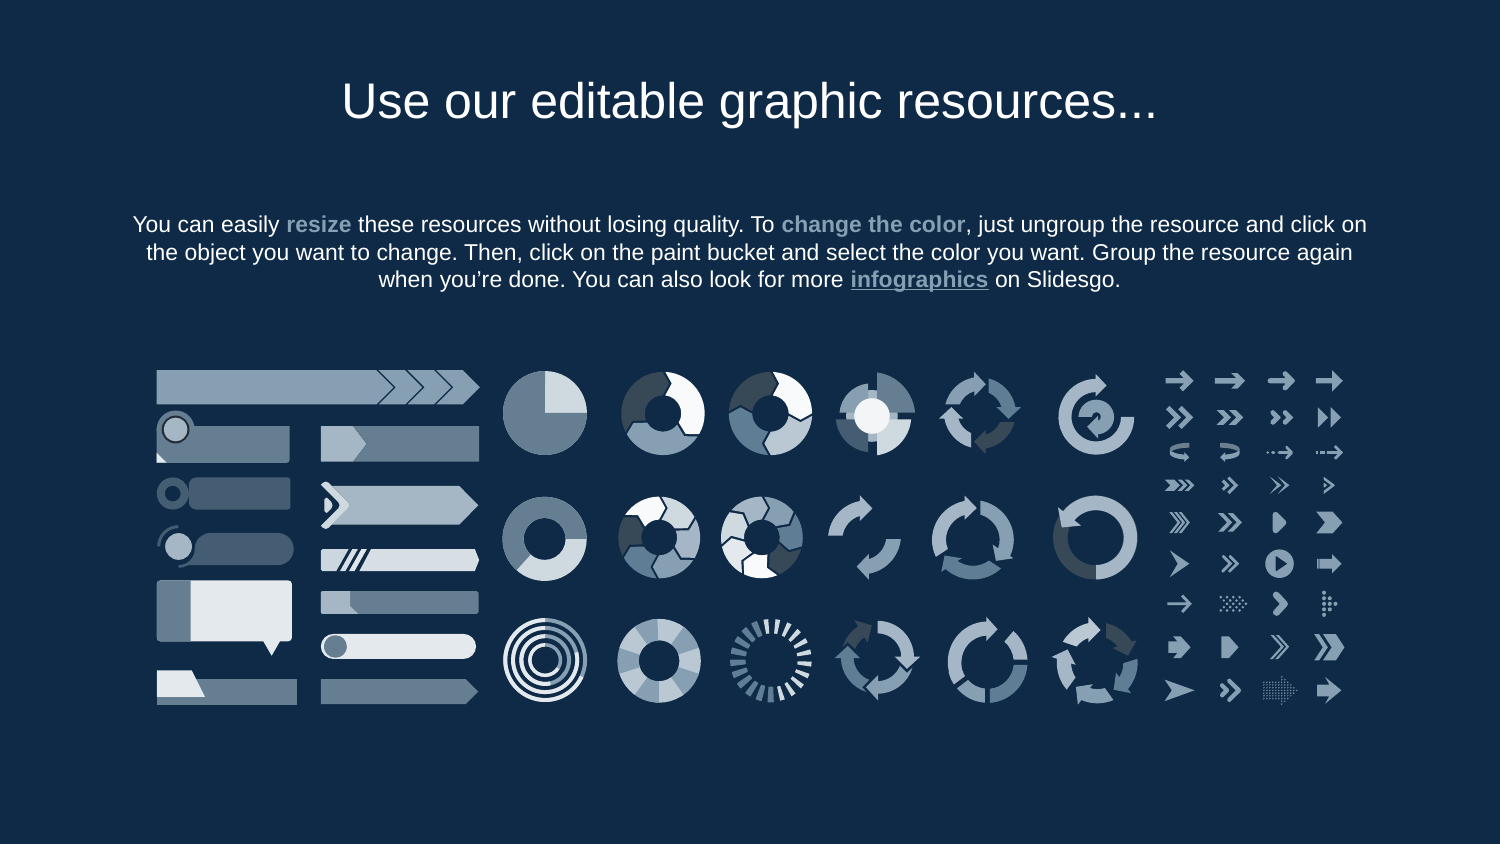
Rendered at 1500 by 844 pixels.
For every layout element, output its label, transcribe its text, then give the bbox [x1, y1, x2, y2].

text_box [827, 495, 901, 580]
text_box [502, 496, 587, 582]
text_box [835, 372, 916, 456]
text_box [1272, 511, 1287, 534]
text_box [1169, 550, 1190, 578]
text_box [1317, 406, 1342, 429]
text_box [1165, 405, 1194, 430]
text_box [1220, 554, 1240, 573]
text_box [616, 496, 703, 579]
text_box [1216, 409, 1244, 426]
text_box [1316, 511, 1343, 534]
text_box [1217, 512, 1243, 532]
text_box [1317, 554, 1342, 574]
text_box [156, 670, 298, 706]
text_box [1313, 633, 1345, 661]
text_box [924, 495, 1015, 580]
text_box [1218, 678, 1242, 703]
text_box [1038, 495, 1139, 580]
text_box [1267, 371, 1295, 391]
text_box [1265, 445, 1294, 460]
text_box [1315, 444, 1344, 461]
title Use our editable graphic resources... [171, 53, 1328, 133]
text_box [502, 370, 588, 456]
text_box [1168, 636, 1191, 659]
text_box [1317, 677, 1342, 704]
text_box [156, 580, 293, 656]
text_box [1051, 616, 1138, 705]
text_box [320, 425, 480, 462]
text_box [1218, 595, 1248, 613]
text_box [1214, 373, 1246, 389]
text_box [1269, 476, 1290, 495]
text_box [1269, 409, 1294, 426]
text_box [1220, 442, 1240, 462]
text_box [1167, 594, 1192, 613]
text_box [1169, 442, 1190, 462]
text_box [617, 618, 702, 703]
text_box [1221, 476, 1239, 495]
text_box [942, 616, 1028, 704]
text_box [156, 412, 290, 464]
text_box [938, 371, 1022, 455]
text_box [1169, 511, 1191, 534]
text_box You can easily resize these resources without losing quality. To change the color, just ungroup the resource and click on the object you want to change. Then, click on the paint bucket and select the color you want. Group the resource again when you’re done. You can also look for more infographics on Slidesgo. [117, 194, 1383, 342]
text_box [719, 496, 805, 579]
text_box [1269, 634, 1290, 660]
text_box [1315, 370, 1343, 392]
text_box [1272, 591, 1288, 616]
text_box [1221, 636, 1239, 659]
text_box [320, 590, 479, 615]
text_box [156, 369, 481, 405]
text_box [1265, 549, 1294, 578]
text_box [728, 371, 813, 456]
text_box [1320, 590, 1338, 618]
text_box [1262, 675, 1298, 705]
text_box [488, 603, 602, 717]
text_box [1165, 370, 1194, 392]
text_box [1164, 479, 1195, 492]
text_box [730, 618, 812, 702]
text_box [156, 477, 291, 510]
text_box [156, 524, 295, 568]
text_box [1045, 373, 1135, 455]
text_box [320, 548, 480, 572]
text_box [320, 633, 477, 660]
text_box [611, 371, 707, 456]
text_box [1164, 679, 1195, 702]
text_box [320, 679, 479, 705]
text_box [320, 481, 479, 530]
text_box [834, 620, 921, 701]
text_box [1323, 476, 1336, 494]
